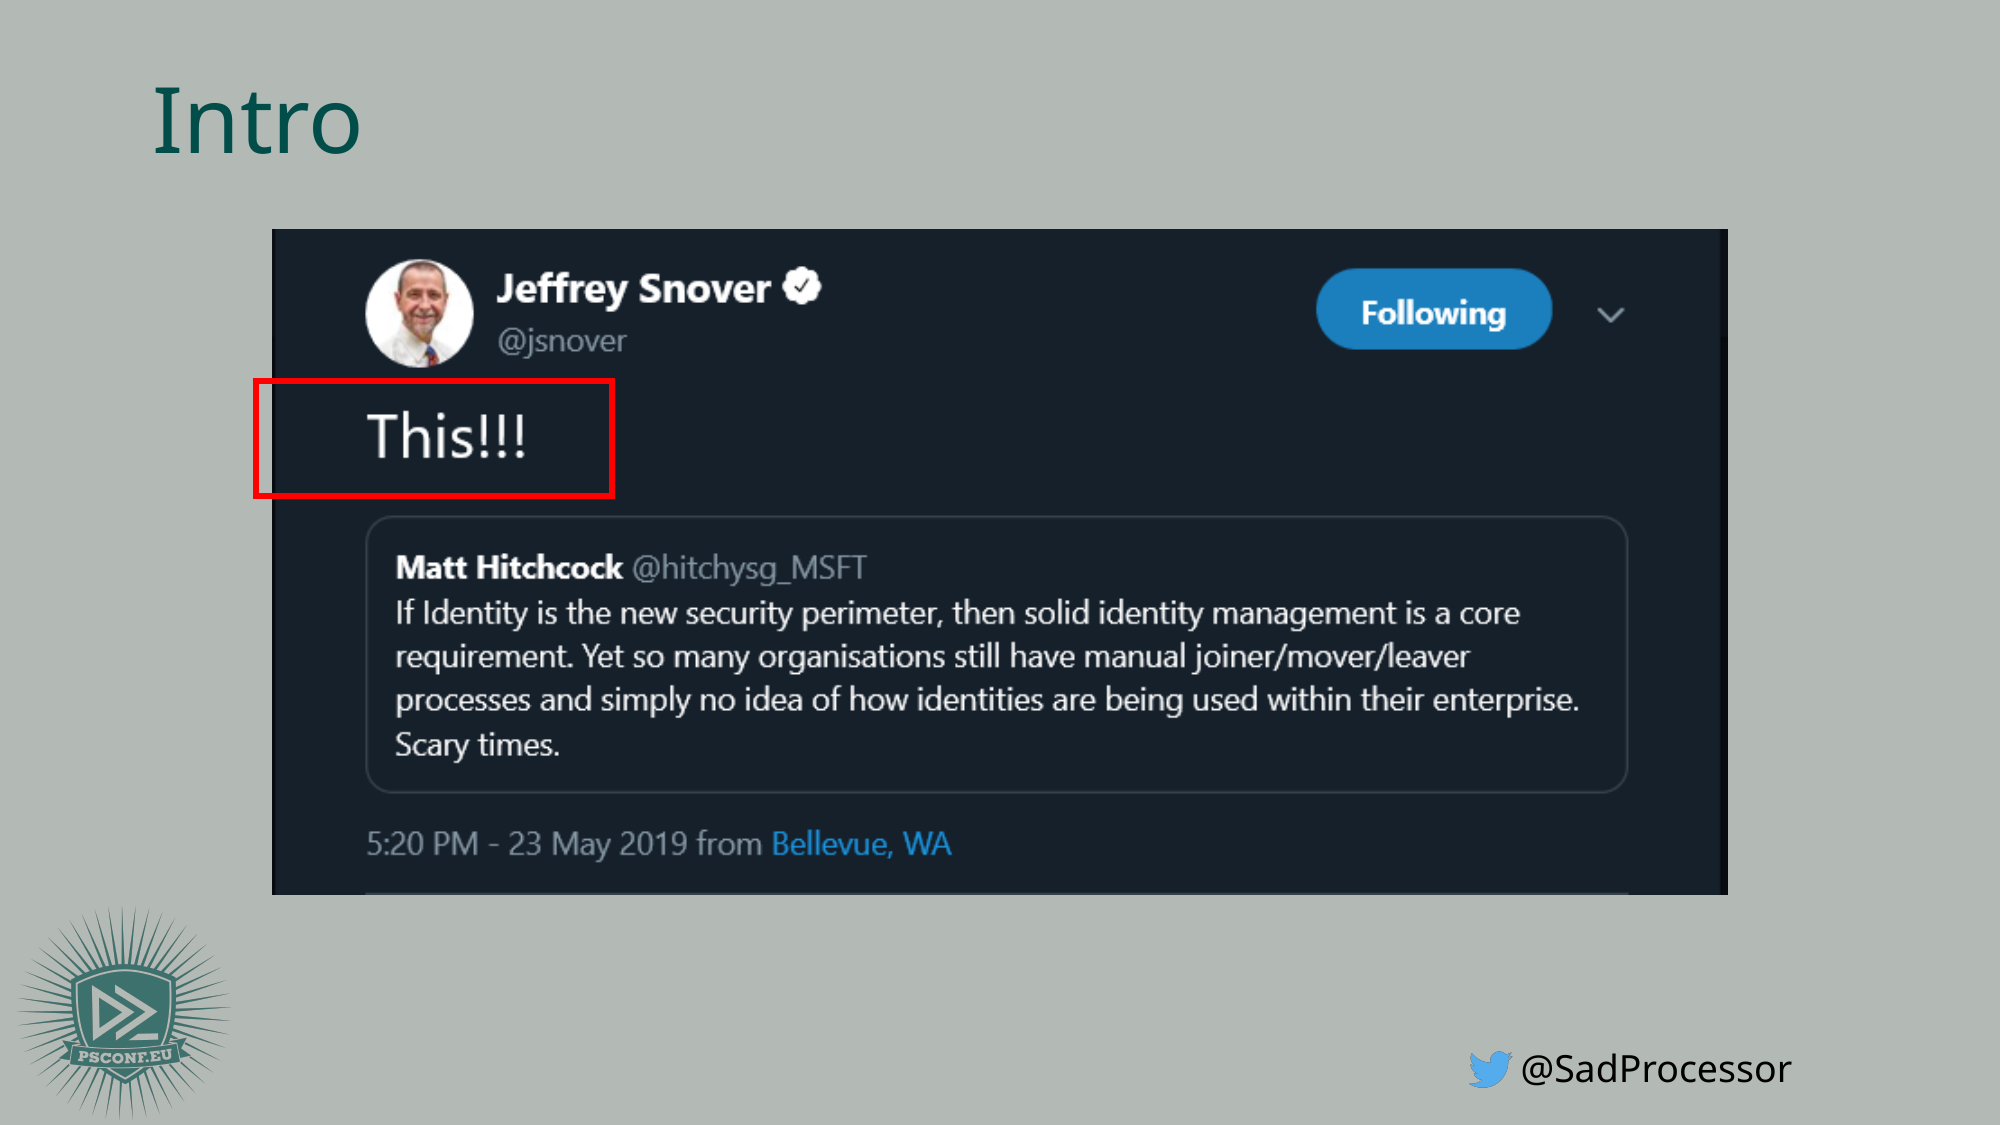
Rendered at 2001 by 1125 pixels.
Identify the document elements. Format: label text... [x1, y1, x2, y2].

text_box [255, 380, 272, 497]
footer @SadProcessor [1505, 1037, 1863, 1098]
title Intro [137, 59, 1863, 188]
picture [272, 229, 1728, 896]
picture [1458, 1037, 1523, 1103]
